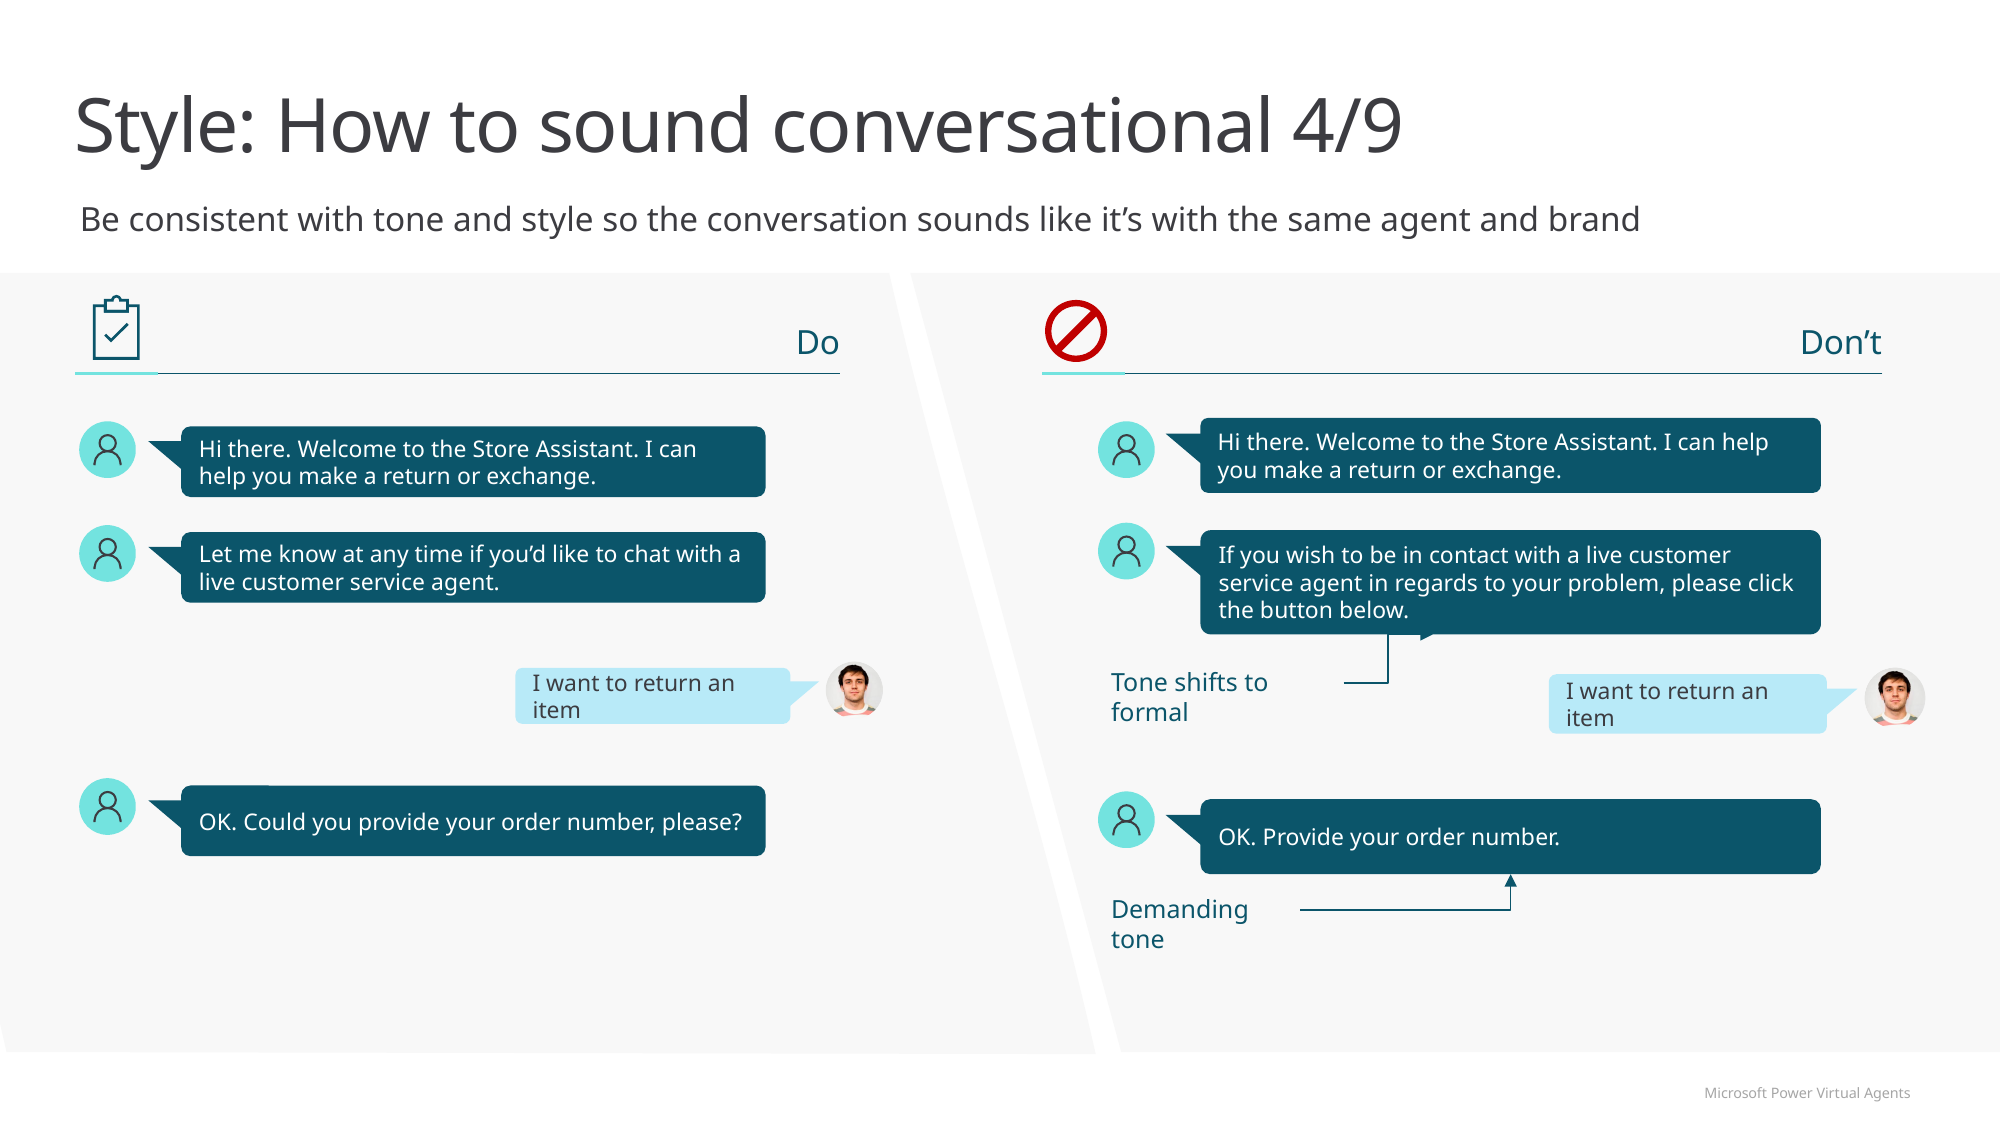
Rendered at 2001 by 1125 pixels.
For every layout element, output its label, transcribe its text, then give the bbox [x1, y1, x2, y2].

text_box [148, 785, 766, 857]
picture [78, 420, 136, 479]
picture [92, 294, 140, 360]
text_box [148, 426, 766, 498]
picture [1097, 420, 1155, 479]
title Style: How to sound conversational 4/9 [74, 101, 1930, 168]
text_box Demanding tone [1111, 893, 1301, 927]
text_box Do [745, 321, 840, 372]
picture [825, 661, 884, 720]
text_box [1300, 873, 1511, 911]
picture [1864, 667, 1926, 729]
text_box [1165, 417, 1822, 494]
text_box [1165, 529, 1822, 635]
text_box [1045, 299, 1108, 362]
text_box [909, 272, 2000, 1053]
picture [78, 777, 136, 835]
picture [1097, 790, 1155, 849]
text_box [1343, 634, 1433, 684]
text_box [148, 531, 766, 603]
picture [78, 524, 136, 582]
text_box [0, 272, 1097, 1055]
picture [1097, 522, 1155, 580]
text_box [1548, 673, 1858, 734]
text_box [1165, 798, 1822, 875]
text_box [515, 667, 820, 725]
text_box Tone shifts to formal [1111, 666, 1344, 700]
text_box Be consistent with tone and style so the conversation sounds like it’s with the same agent and brand [79, 198, 1925, 239]
text_box Don’t [1787, 321, 1883, 372]
